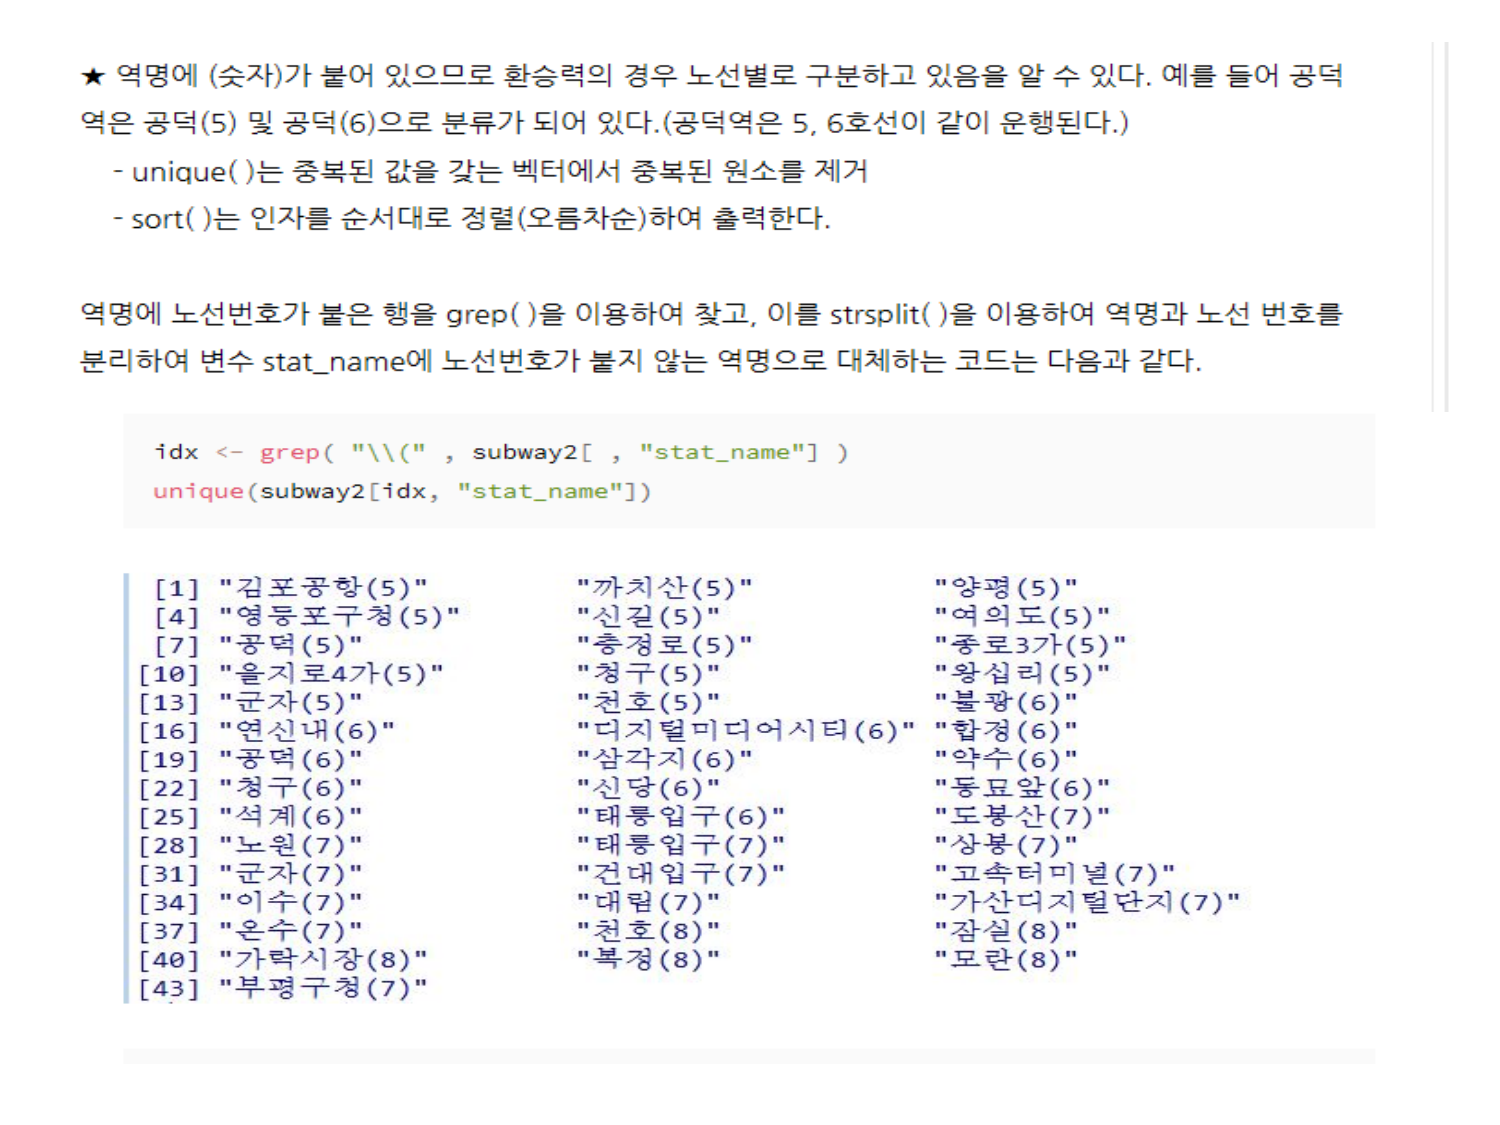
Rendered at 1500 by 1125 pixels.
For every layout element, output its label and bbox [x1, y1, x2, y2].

picture [29, 42, 1471, 1065]
